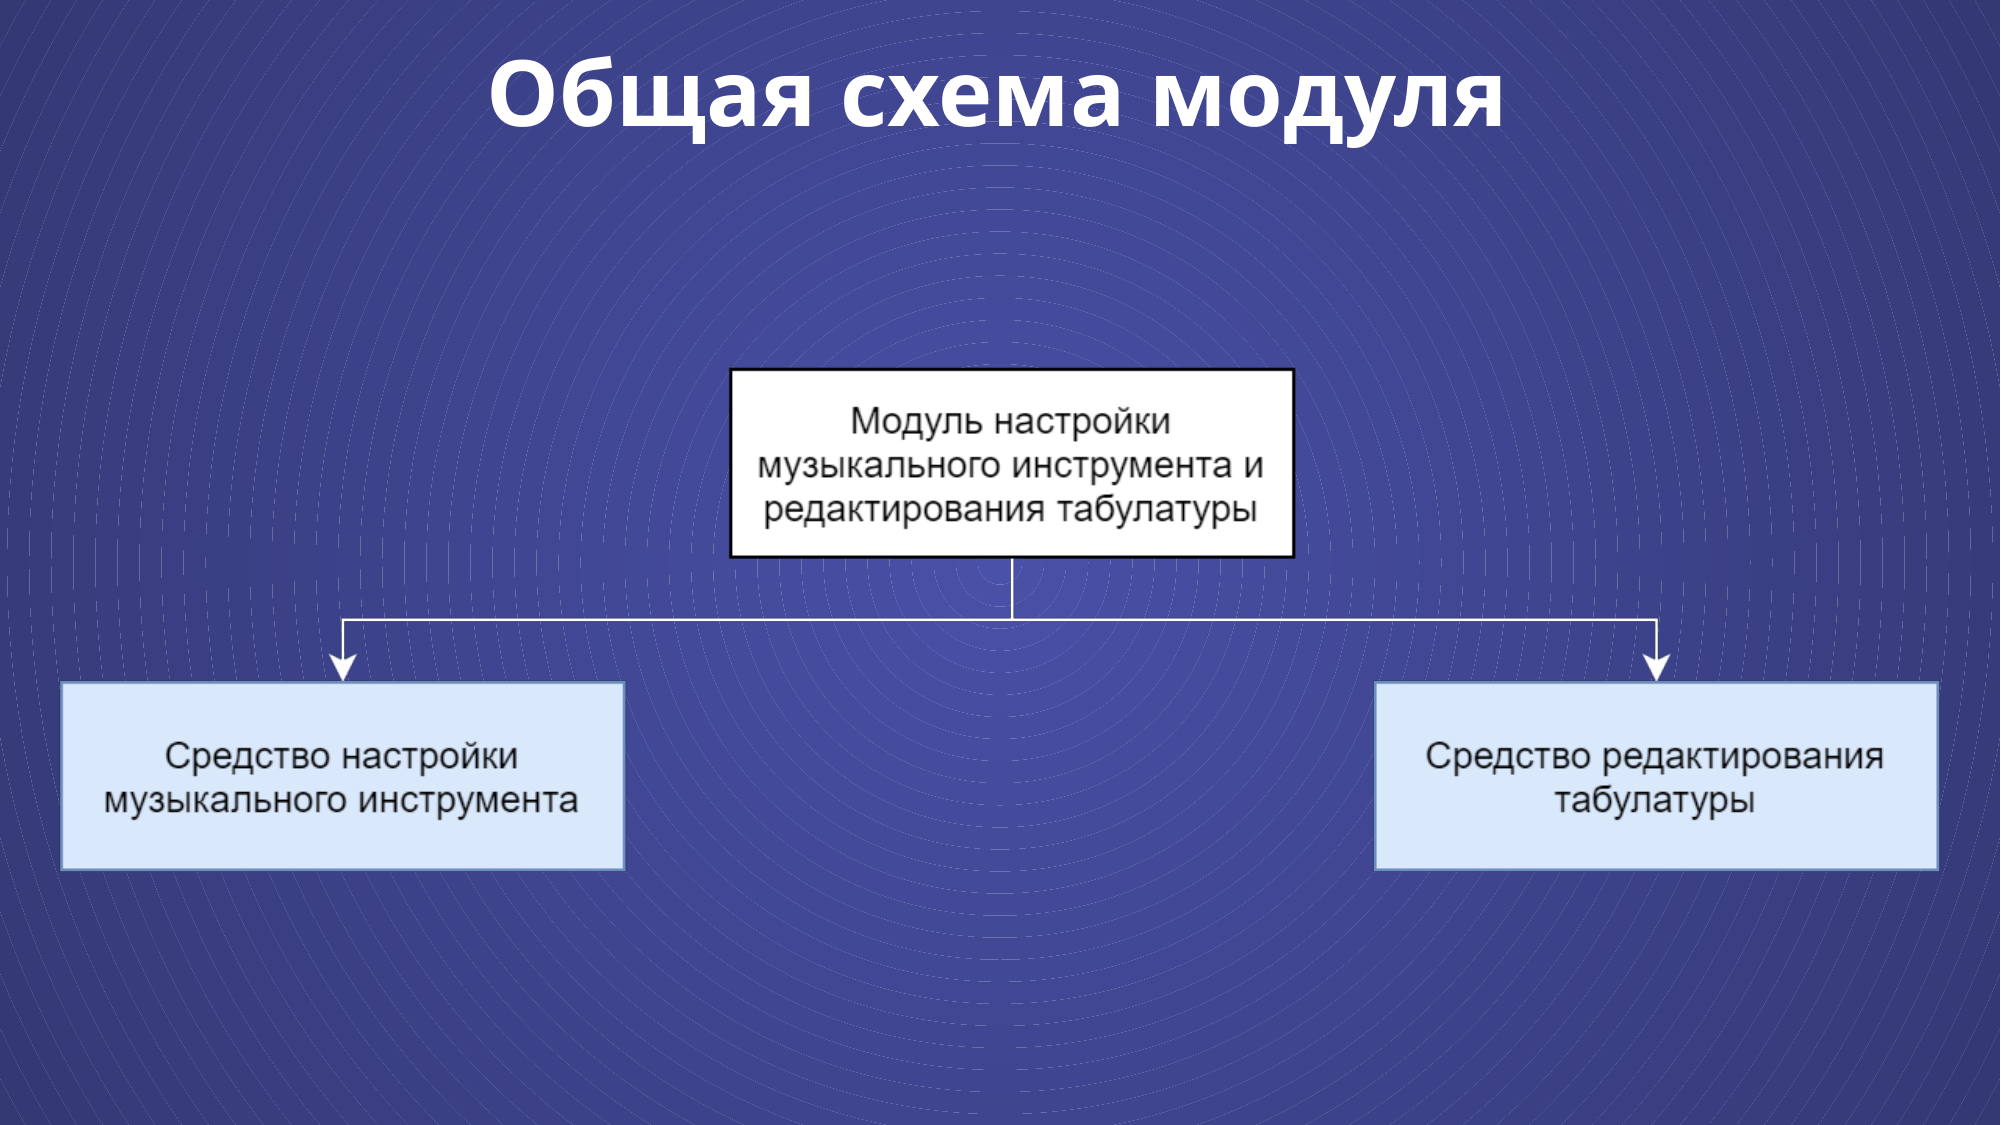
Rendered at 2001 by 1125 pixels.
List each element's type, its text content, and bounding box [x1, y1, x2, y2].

text_box Общая схема модуля [0, 27, 1999, 153]
picture [57, 365, 1943, 875]
